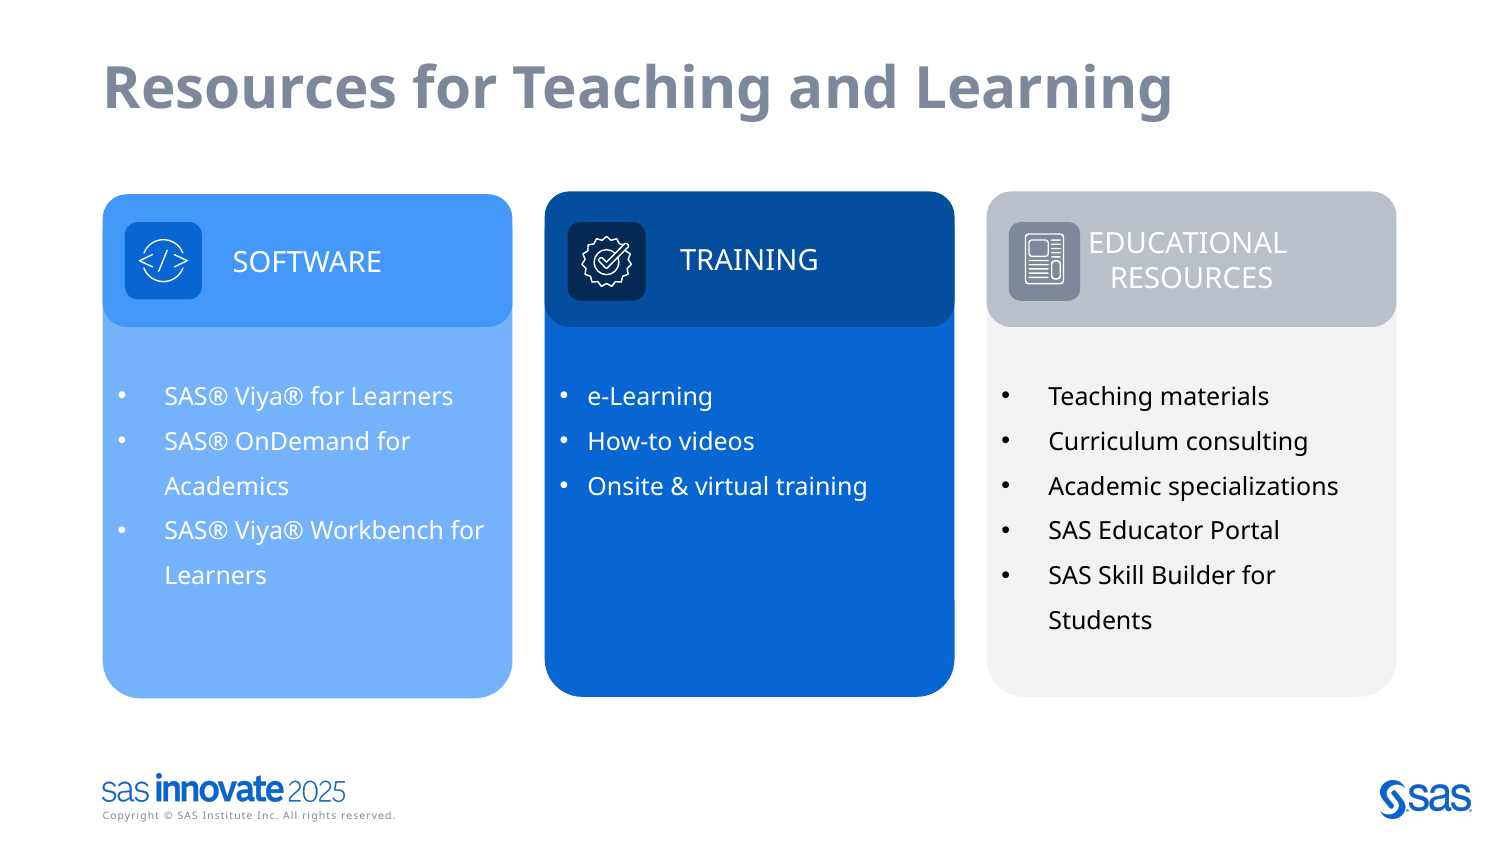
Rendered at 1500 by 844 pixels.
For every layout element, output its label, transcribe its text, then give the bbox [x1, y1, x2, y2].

text_box TRAINING [543, 190, 956, 329]
title Resources for Teaching and Learning [102, 58, 1397, 122]
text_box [1008, 222, 1081, 301]
text_box [101, 307, 514, 700]
text_box SOFTWARE [101, 193, 514, 329]
text_box Teaching materials Curriculum consulting Academic specializations SAS Educator Portal SAS Skill Builder for Students [986, 357, 1397, 642]
text_box [985, 307, 1398, 698]
text_box [543, 307, 956, 698]
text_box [567, 222, 646, 301]
text_box SAS® Viya® for Learners SAS® OnDemand for Academics SAS® Viya® Workbench for Learners [102, 357, 513, 642]
picture [102, 773, 345, 802]
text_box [124, 222, 202, 300]
text_box EDUCATIONAL RESOURCES [985, 190, 1398, 329]
text_box e-Learning How-to videos Onsite & virtual training [544, 357, 955, 553]
picture [1380, 780, 1472, 819]
